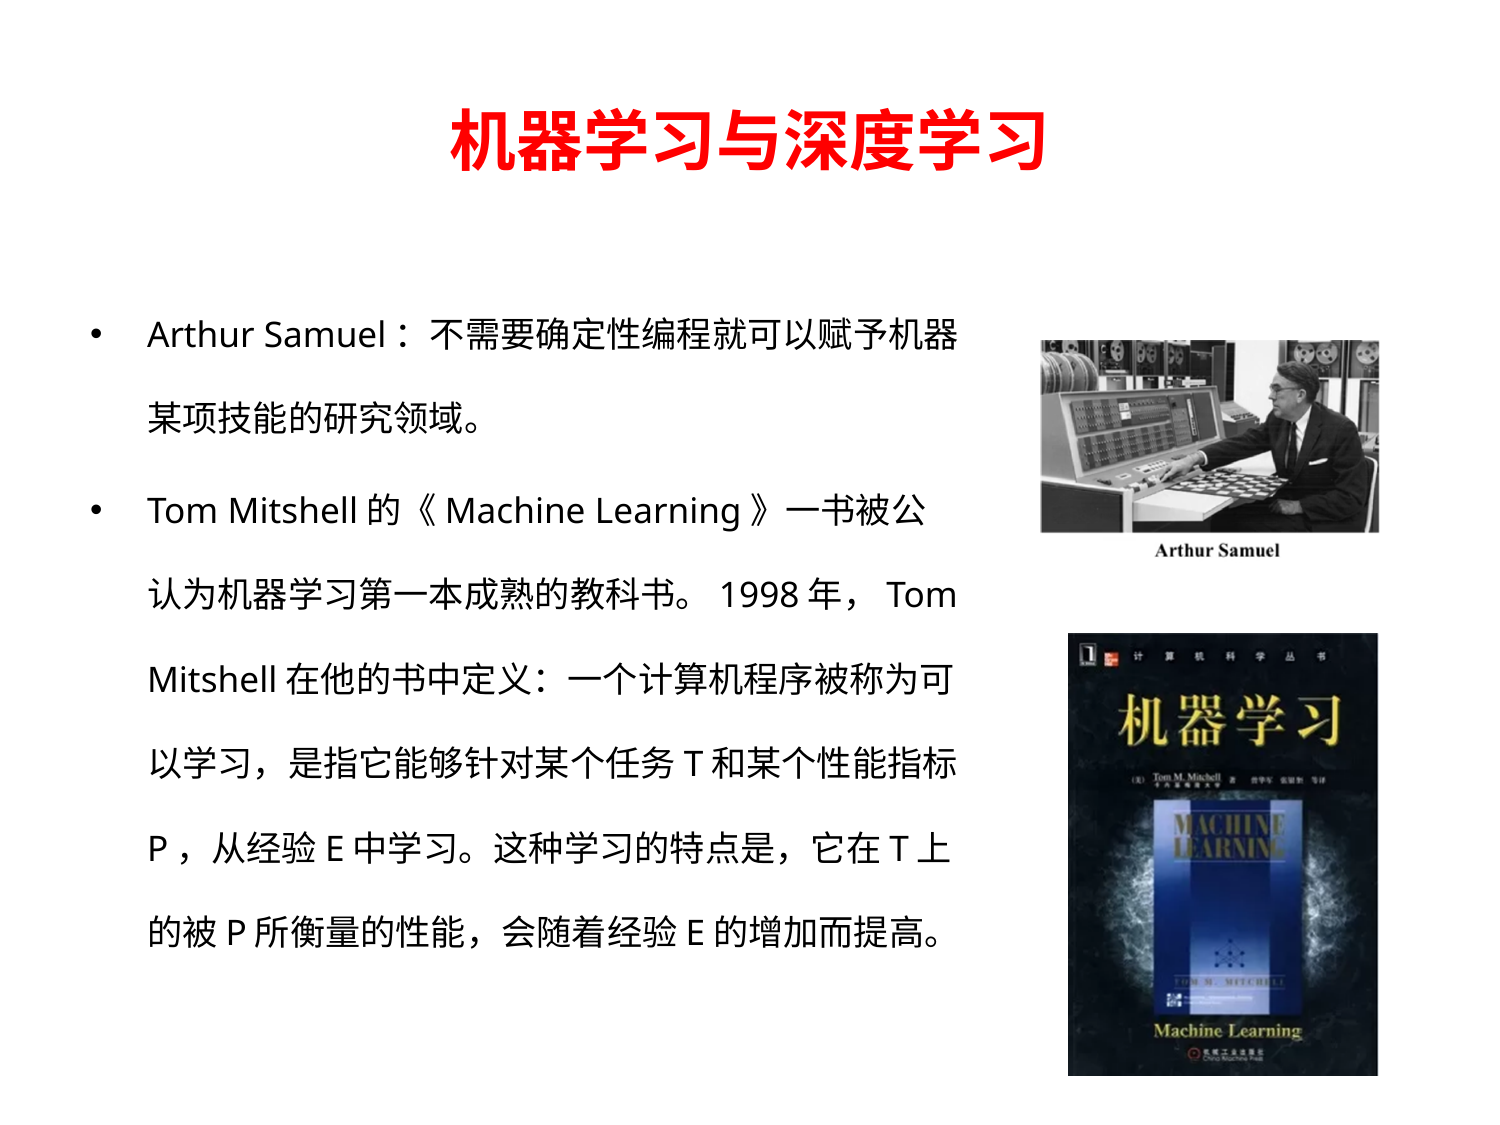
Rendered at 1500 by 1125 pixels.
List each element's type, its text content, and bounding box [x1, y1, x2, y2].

picture [1039, 340, 1380, 563]
title 机器学习与深度学习 [75, 45, 1425, 233]
picture [1068, 633, 1380, 1076]
list Arthur Samuel：不需要确定性编程就可以赋予机器某项技能的研究领域。 Tom Mitshell的《Machine Learning》一书被公认为机器学习第一本成熟的教科书。1998年，Tom Mitshell在他的书中定义：一个计算机程序被称为可以学习，是指它能够针对某个任务T和某个性能指标P，从经验E中学习。这种学习的特点是，它在T上的被P所衡量的性能，会随着经验E的增加而提高。 [75, 262, 975, 1005]
